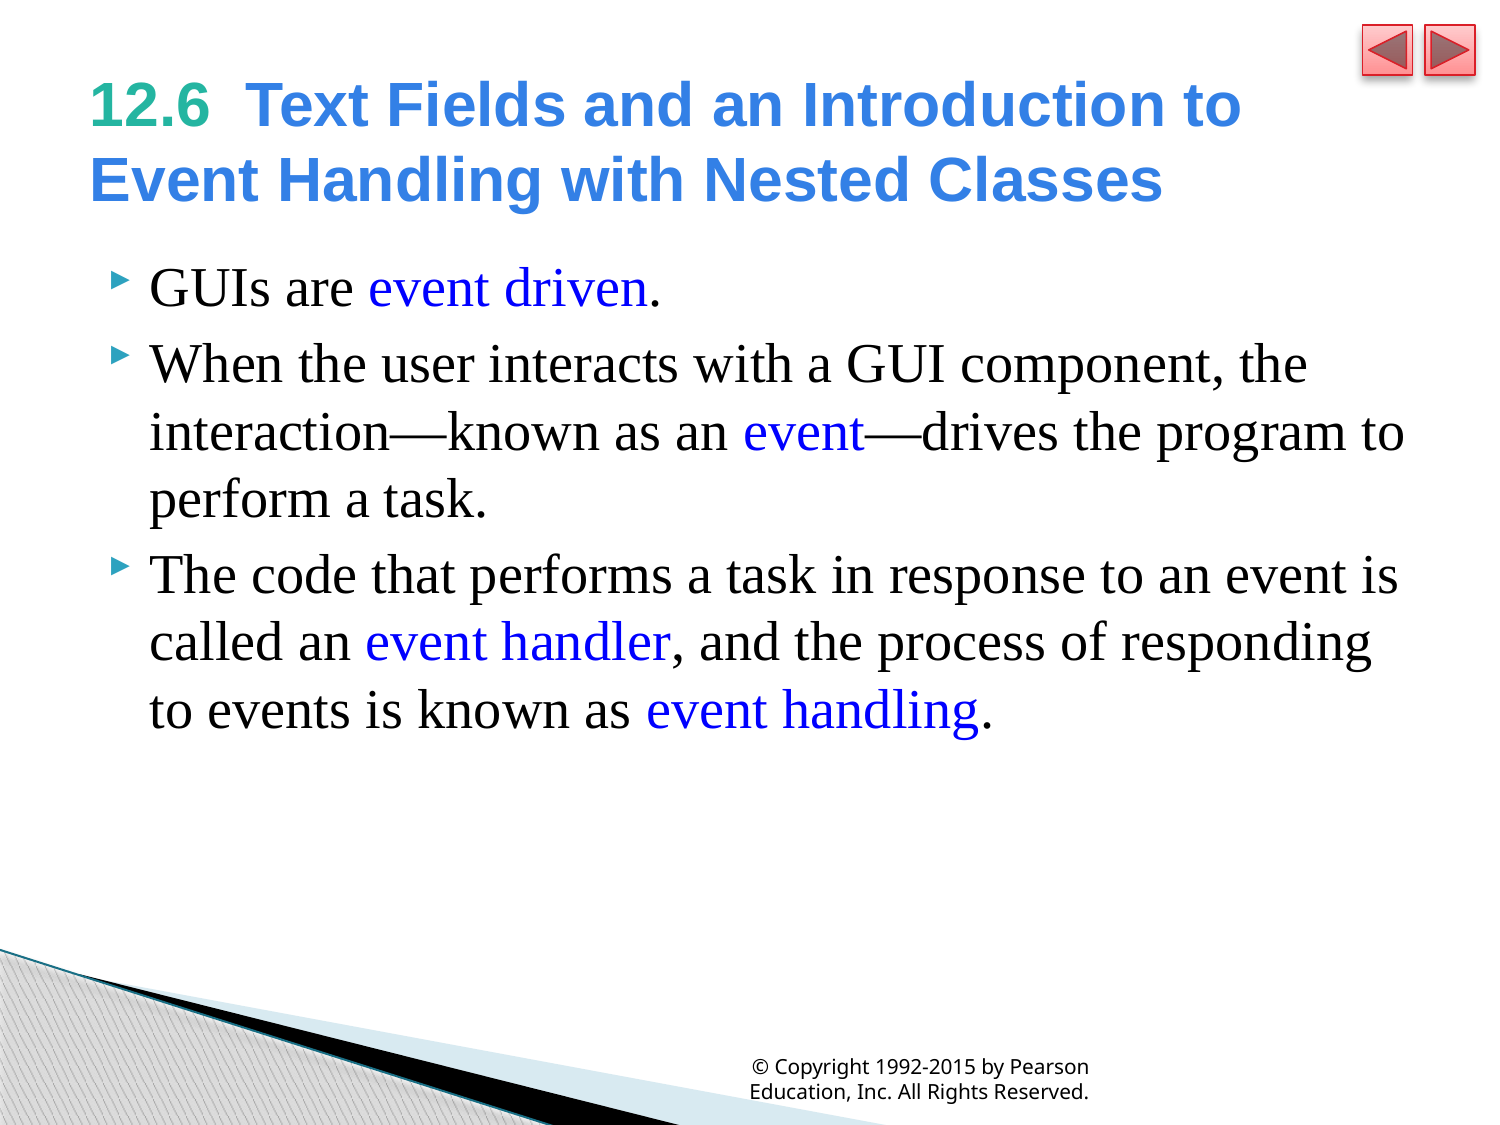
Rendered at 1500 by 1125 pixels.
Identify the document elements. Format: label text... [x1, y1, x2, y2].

footer © Copyright 1992-2015 by Pearson Education, Inc. All Rights Reserved. [650, 1051, 1105, 1112]
title 12.6 Text Fields and an Introduction to Event Handling with Nested Classes [75, 45, 1425, 233]
list GUIs are event driven. When the user interacts with a GUI component, the interaction—known as an event—drives the program to perform a task. The code that performs a task in response to an event is called an event handler, and the process of responding to events is known as event handling. [75, 242, 1425, 986]
